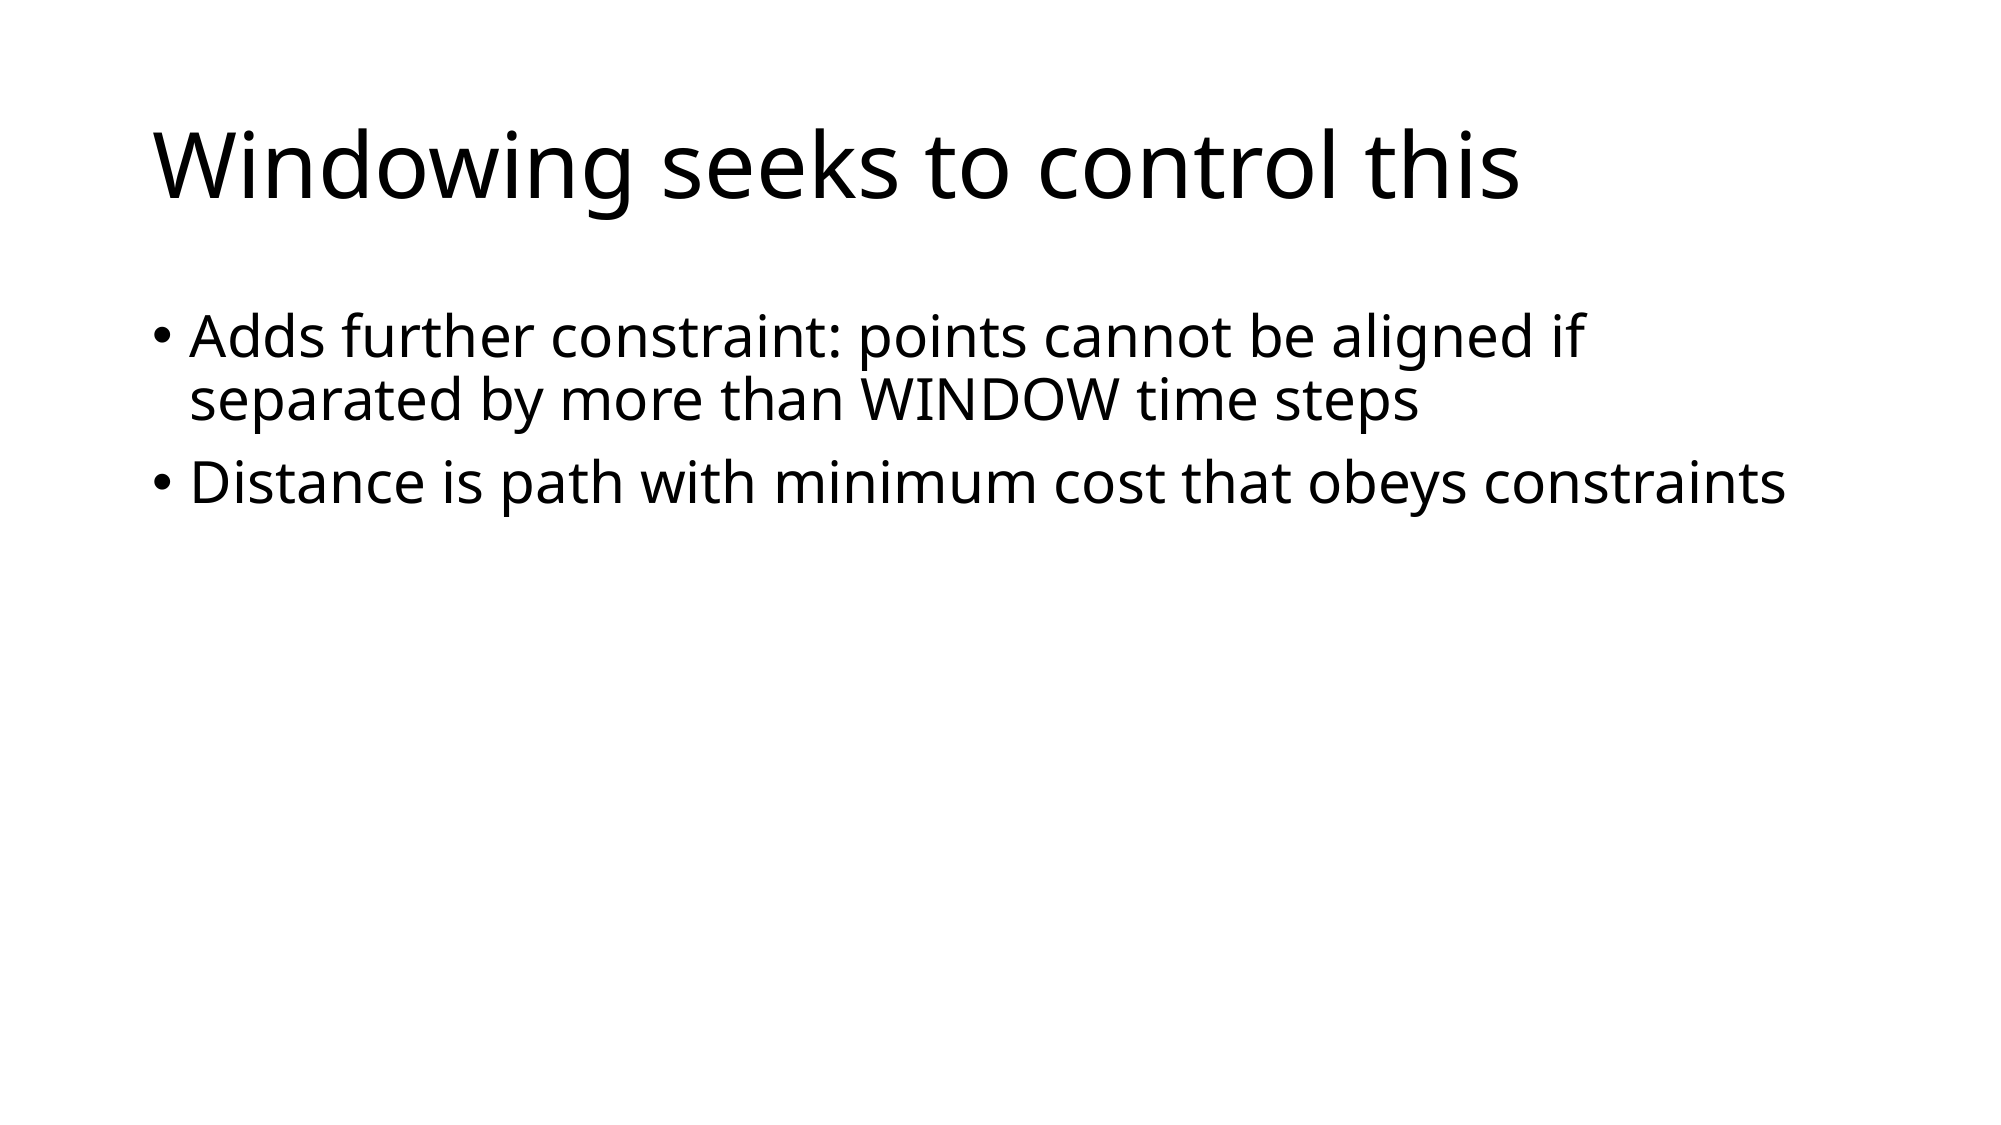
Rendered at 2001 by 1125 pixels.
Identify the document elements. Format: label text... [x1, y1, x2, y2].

list Adds further constraint: points cannot be aligned if separated by more than WINDOW time steps Distance is path with minimum cost that obeys constraints [137, 299, 1863, 1014]
title Windowing seeks to control this [137, 59, 1863, 278]
